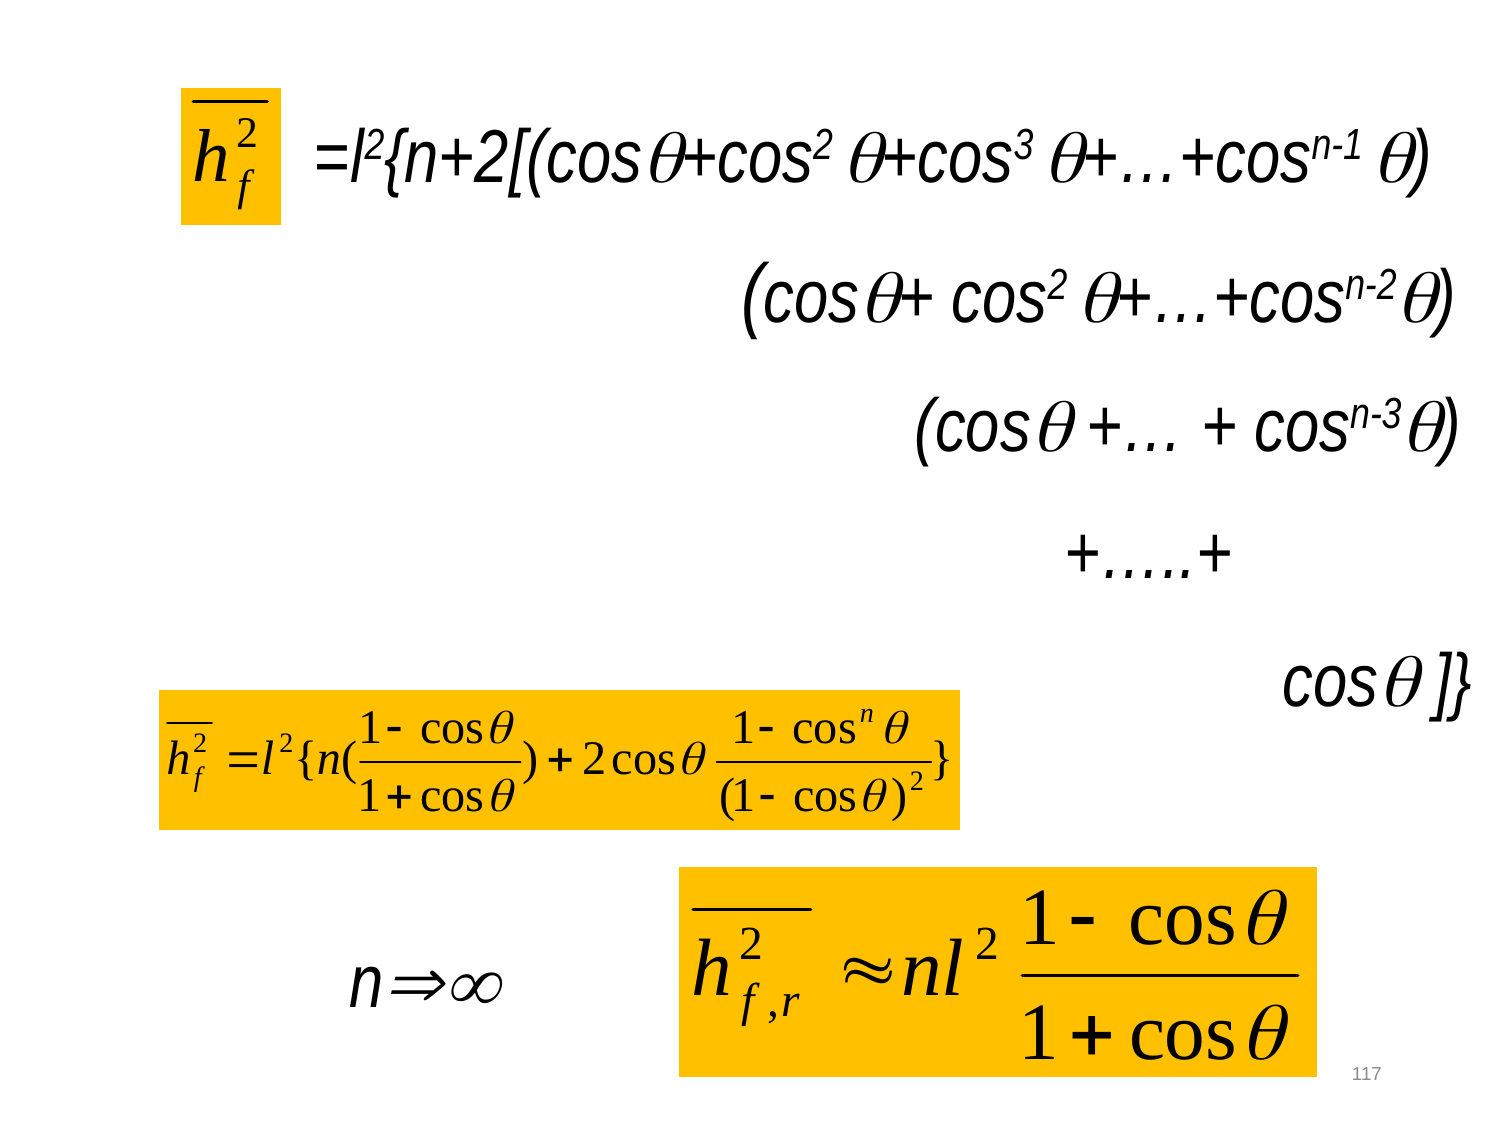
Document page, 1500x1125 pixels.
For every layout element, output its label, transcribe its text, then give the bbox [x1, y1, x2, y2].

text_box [180, 87, 281, 225]
text_box =l2{n+2[(cos+cos2 +cos3 +…+cosn-1 ) (cos+ cos2 +…+cosn-2) (cos +… + cosn-3) +…..+ cos ]} [299, 99, 1500, 729]
slide_number 117 [1059, 1042, 1397, 1103]
text_box n [334, 924, 554, 1030]
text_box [159, 689, 961, 831]
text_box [679, 866, 1317, 1078]
